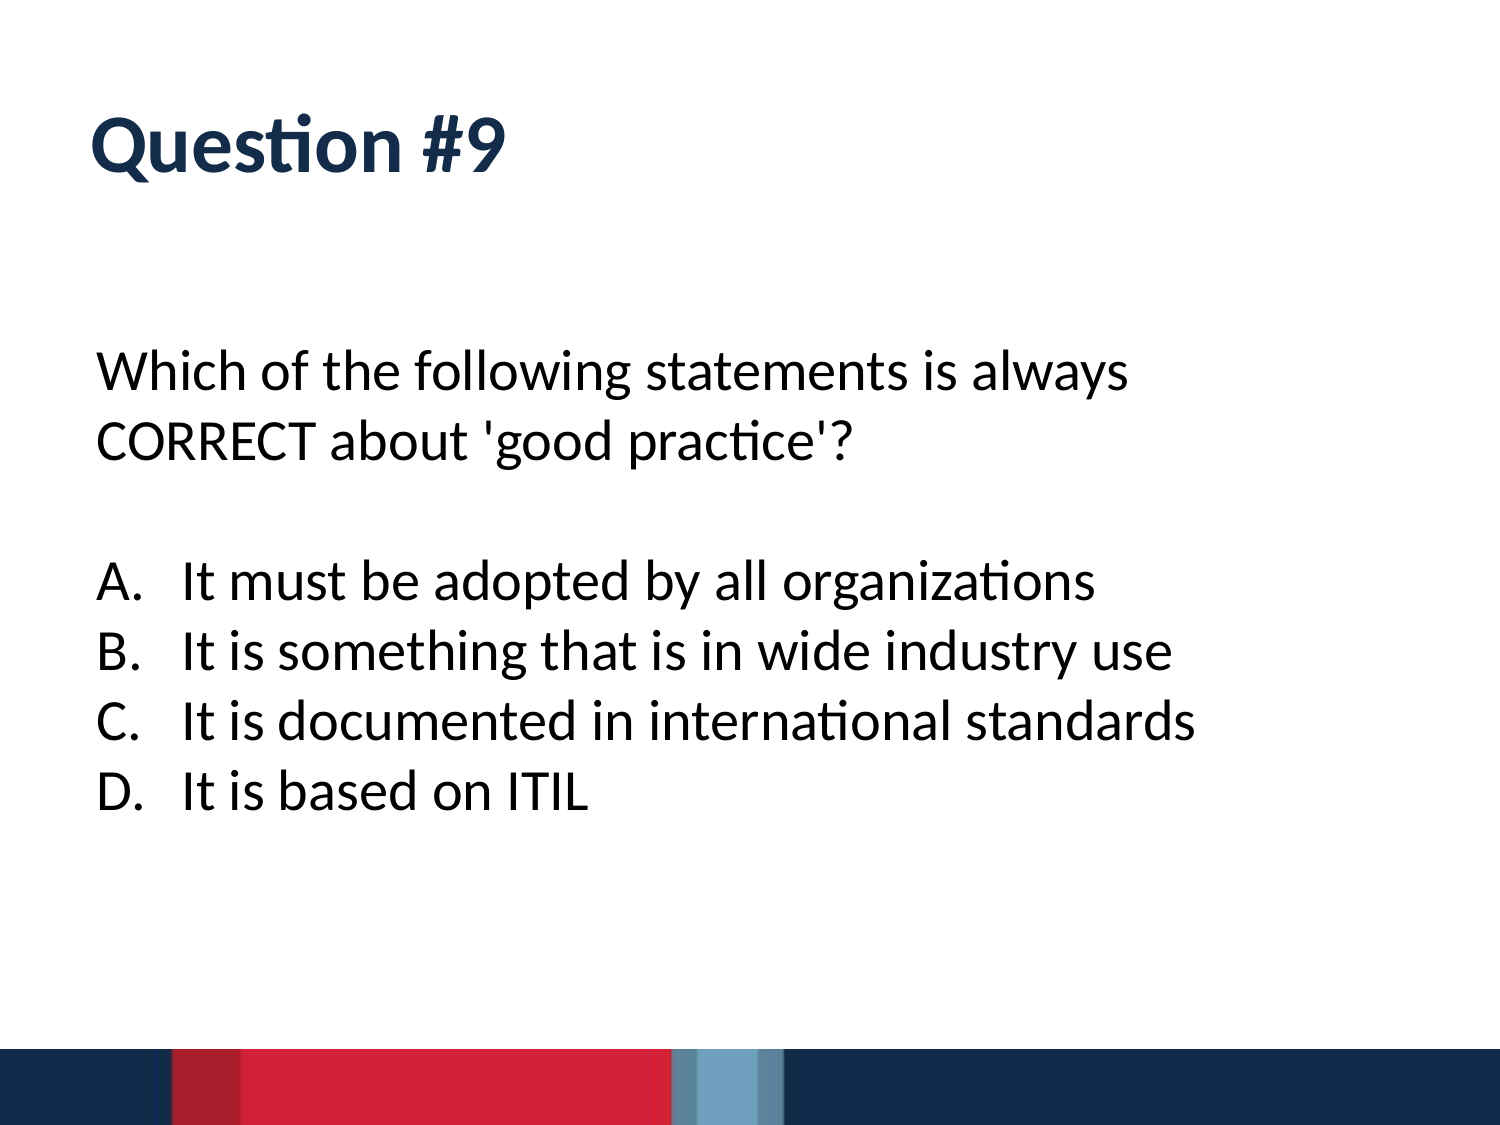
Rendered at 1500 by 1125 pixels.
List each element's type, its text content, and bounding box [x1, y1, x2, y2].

text_box Which of the following statements is always CORRECT about 'good practice'? It must be adopted by all organizations It is something that is in wide industry use It is documented in international standards It is based on ITIL [82, 324, 1226, 830]
title Question #9 [75, 45, 1425, 233]
picture [0, 1049, 1500, 1125]
